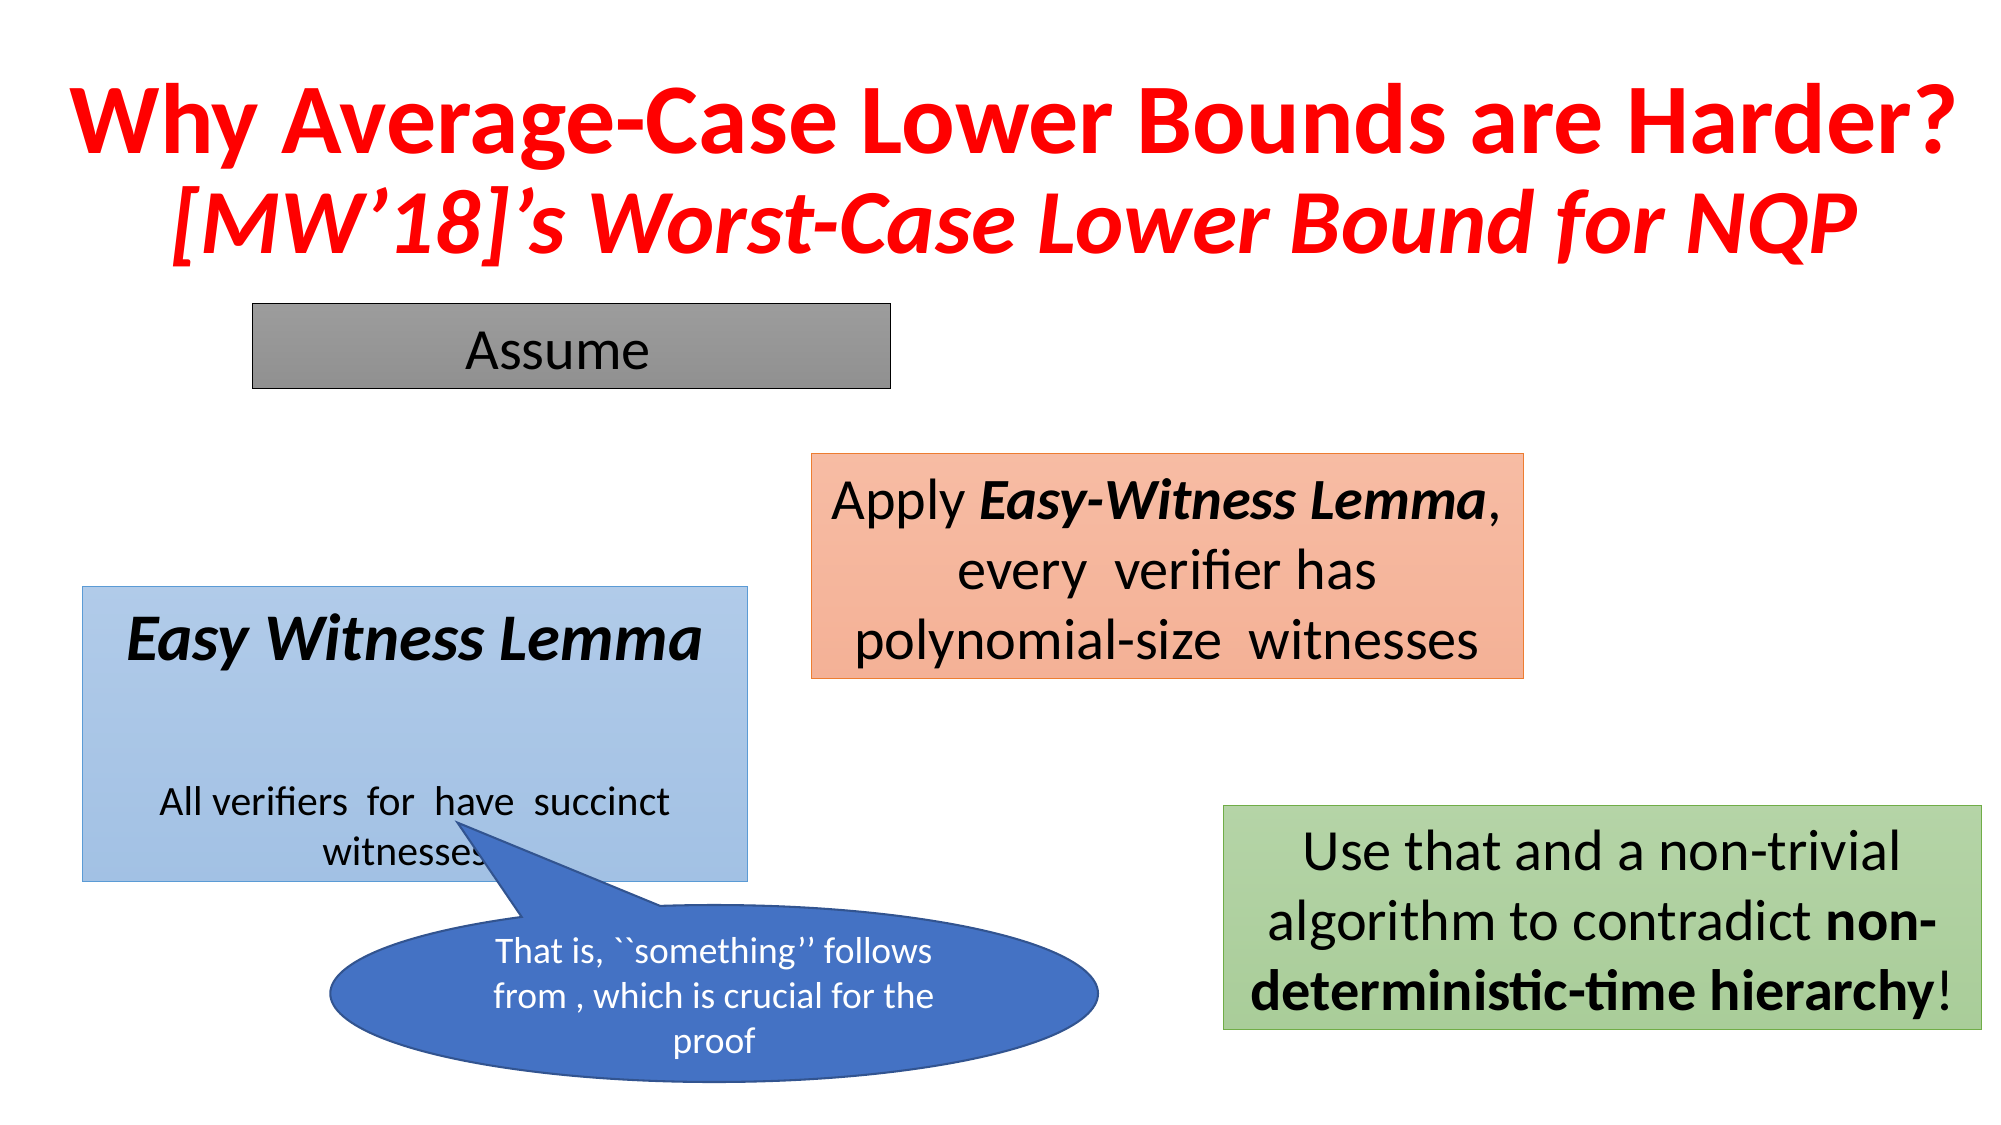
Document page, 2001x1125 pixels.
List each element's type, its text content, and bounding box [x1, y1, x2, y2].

text_box Use that and a non-trivial algorithm to contradict non-deterministic-time hierarchy! [1223, 805, 1982, 1030]
text_box Why Average-Case Lower Bounds are Harder? [MW’18]’s Worst-Case Lower Bound for NQP [0, 20, 2000, 320]
